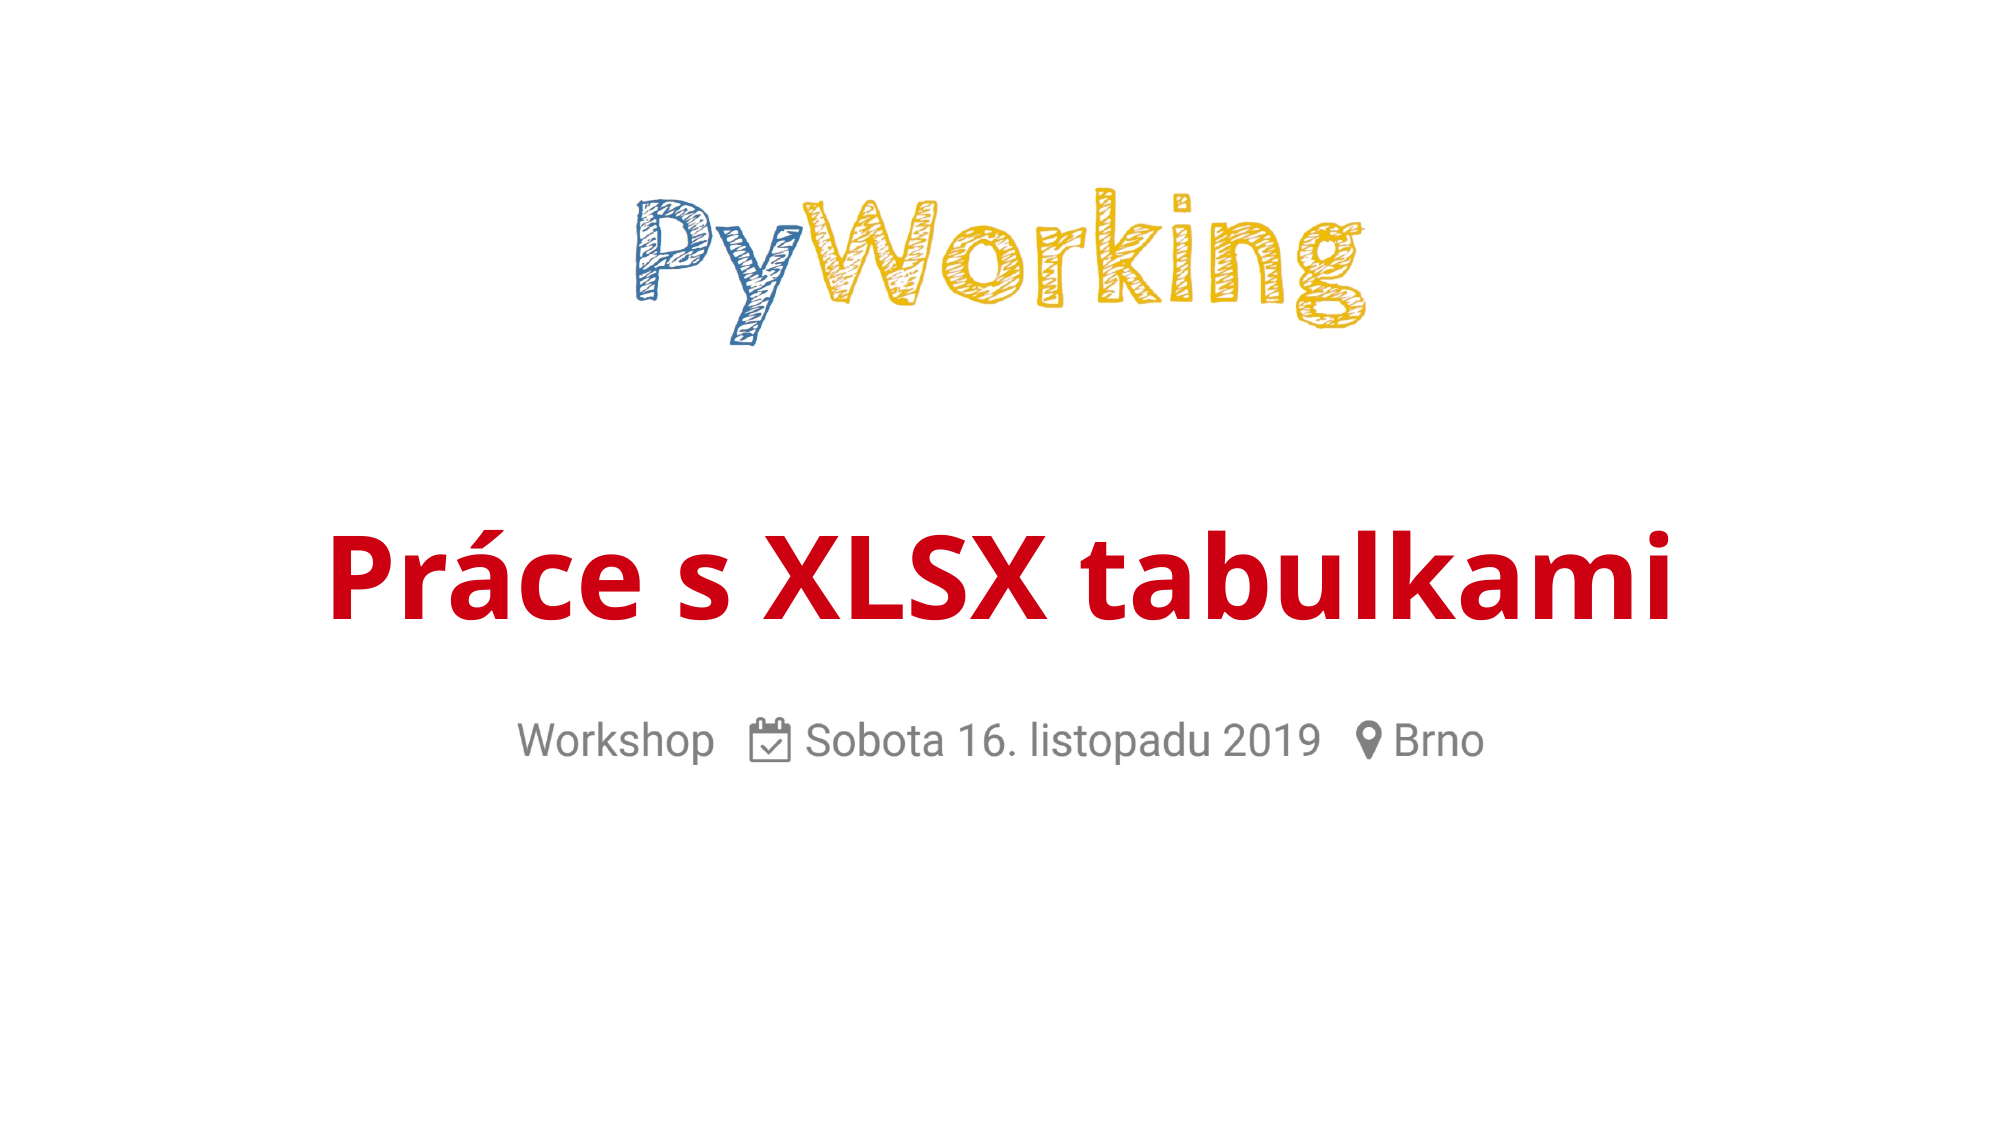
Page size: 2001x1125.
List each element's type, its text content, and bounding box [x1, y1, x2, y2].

picture [501, 700, 1498, 782]
subtitle Práce s XLSX tabulkami [249, 511, 1750, 653]
picture [600, 156, 1400, 360]
